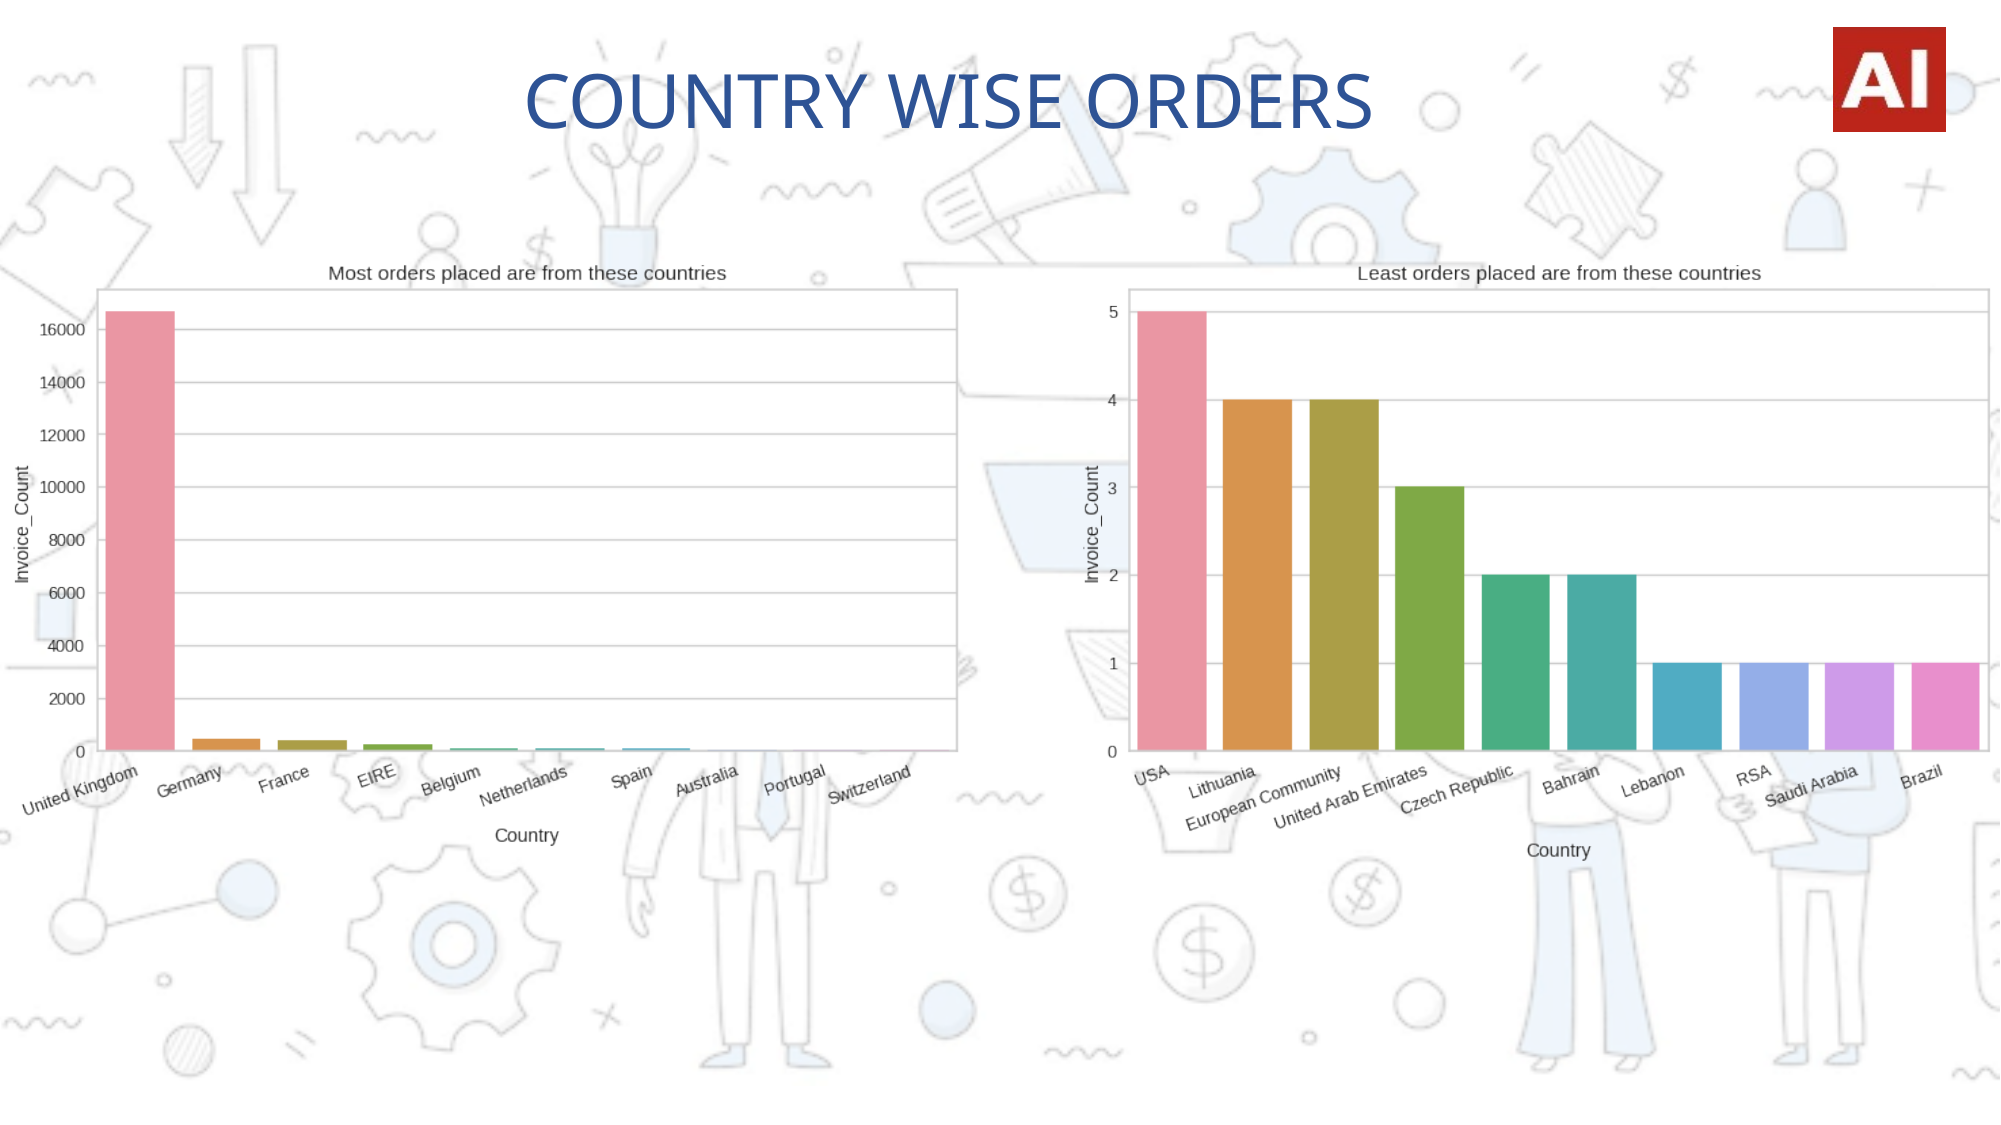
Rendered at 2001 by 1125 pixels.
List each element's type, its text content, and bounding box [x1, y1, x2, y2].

picture [0, 27, 2000, 1086]
title COUNTRY WISE ORDERS [452, 51, 1548, 242]
